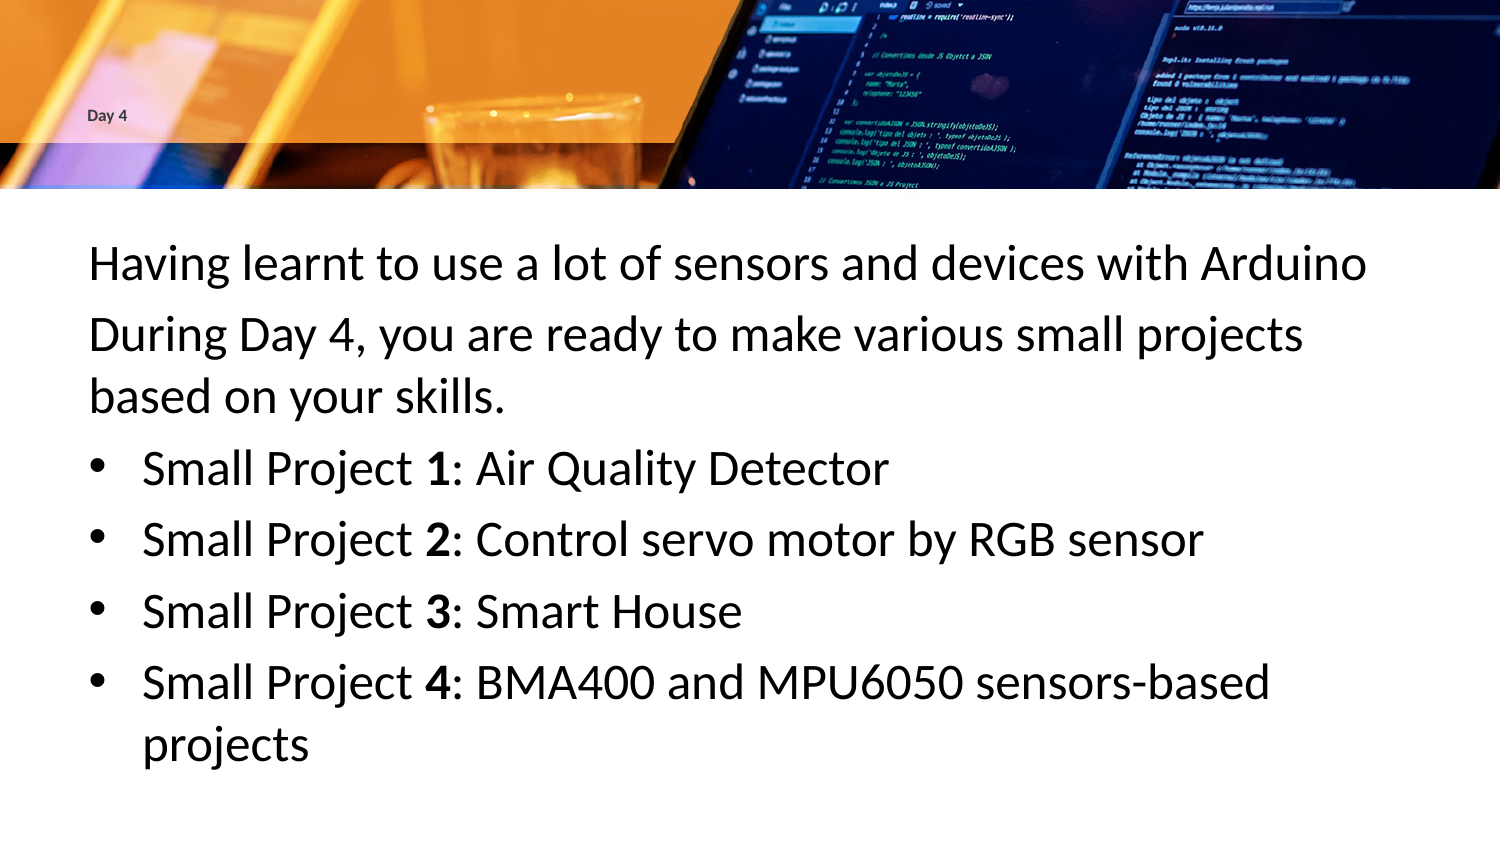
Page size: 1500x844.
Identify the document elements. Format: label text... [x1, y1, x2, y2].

list Having learnt to use a lot of sensors and devices with Arduino During Day 4, you are ready to make various small projects based on your skills. Small Project 1: Air Quality Detector Small Project 2: Control servo motor by RGB sensor Small Project 3: Smart House Small Project 4: BMA400 and MPU6050 sensors-based projects [73, 221, 1427, 782]
picture [0, 0, 1500, 844]
title Day 4 [72, 96, 1425, 142]
